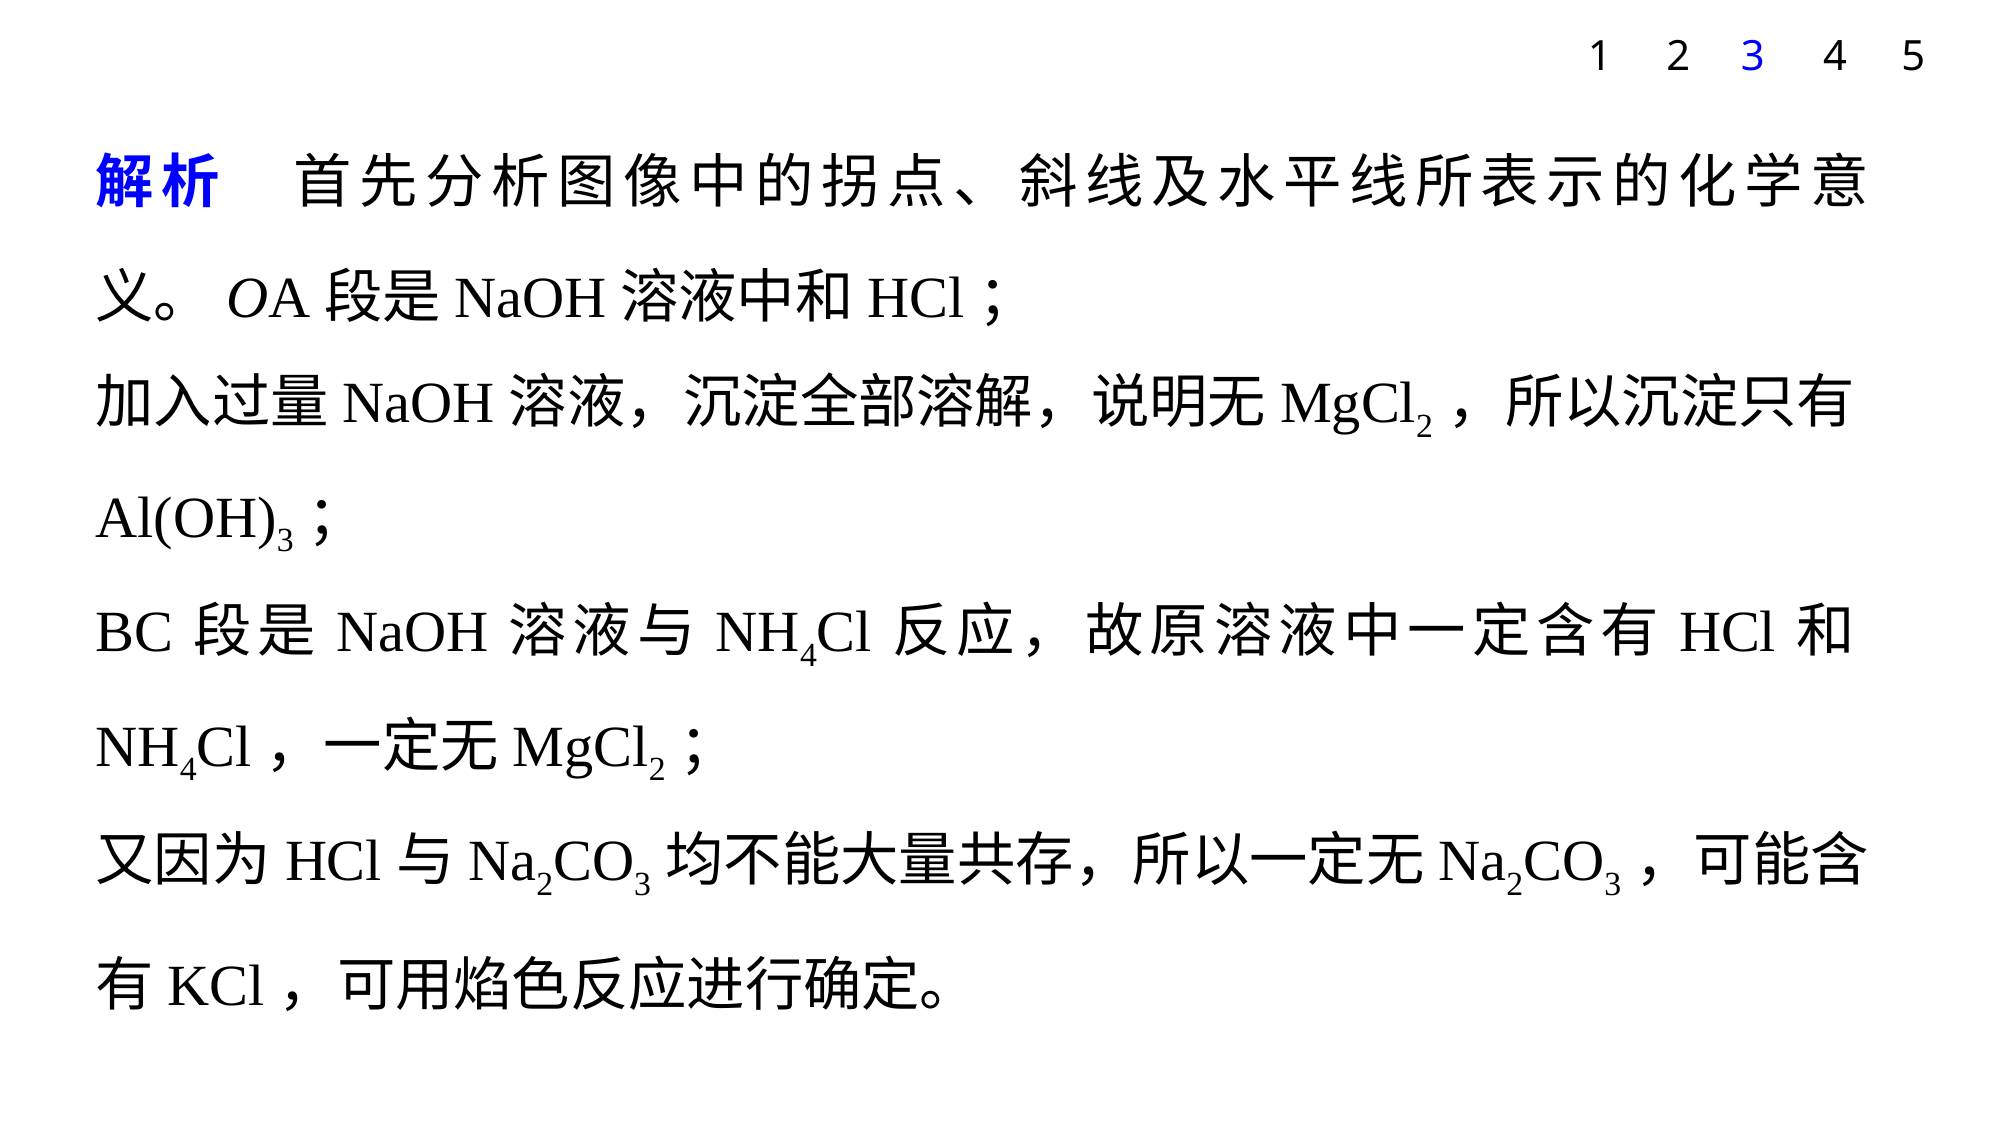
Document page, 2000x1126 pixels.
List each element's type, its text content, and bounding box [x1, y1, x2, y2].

text_box 4 [1802, 6, 1868, 101]
text_box 2 [1649, 6, 1711, 101]
text_box 5 [1880, 6, 1946, 101]
text_box 3 [1727, 6, 1785, 101]
text_box 解析 首先分析图像中的拐点、斜线及水平线所表示的化学意义。OA段是NaOH溶液中和HCl； 加入过量NaOH溶液，沉淀全部溶解，说明无MgCl2，所以沉淀只有Al(OH)3； BC段是NaOH溶液与NH4Cl反应，故原溶液中一定含有HCl和NH4Cl，一定无MgCl2； 又因为HCl与Na2CO3均不能大量共存，所以一定无Na2CO3，可能含有KCl，可用焰色反应进行确定。 [75, 90, 1889, 1027]
text_box 1 [1566, 6, 1632, 101]
